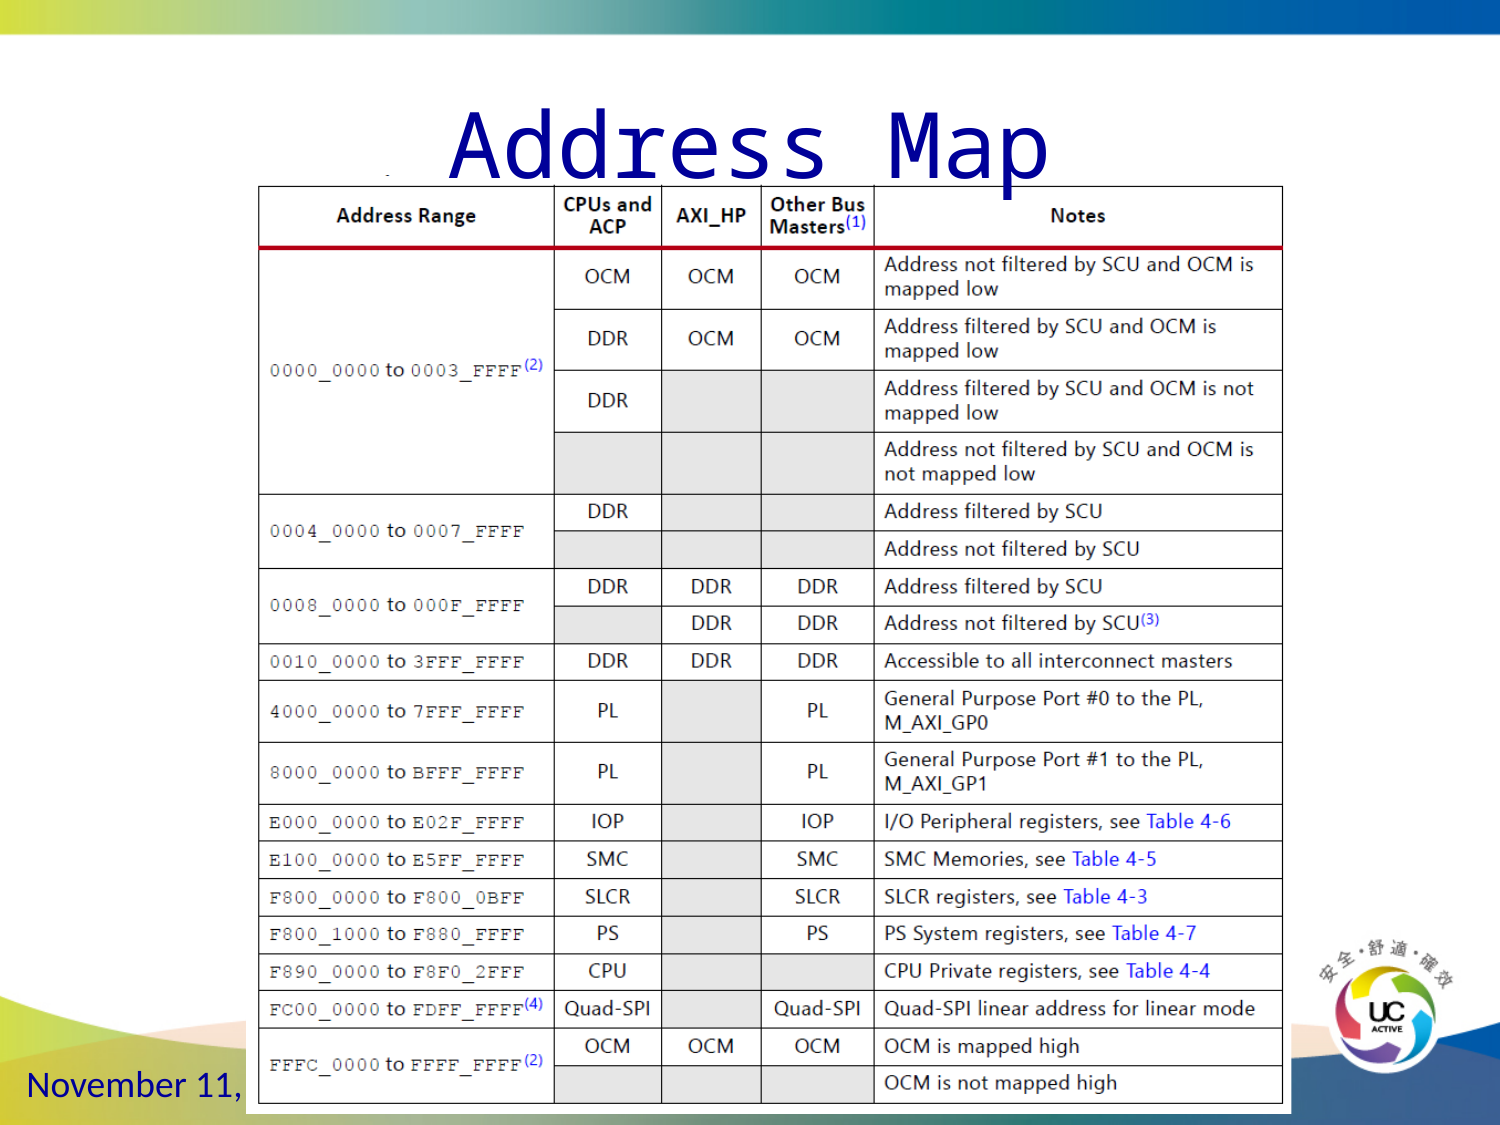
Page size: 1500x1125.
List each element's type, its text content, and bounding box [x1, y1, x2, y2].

title Address Map [75, 60, 1425, 223]
picture [0, 0, 1500, 1125]
